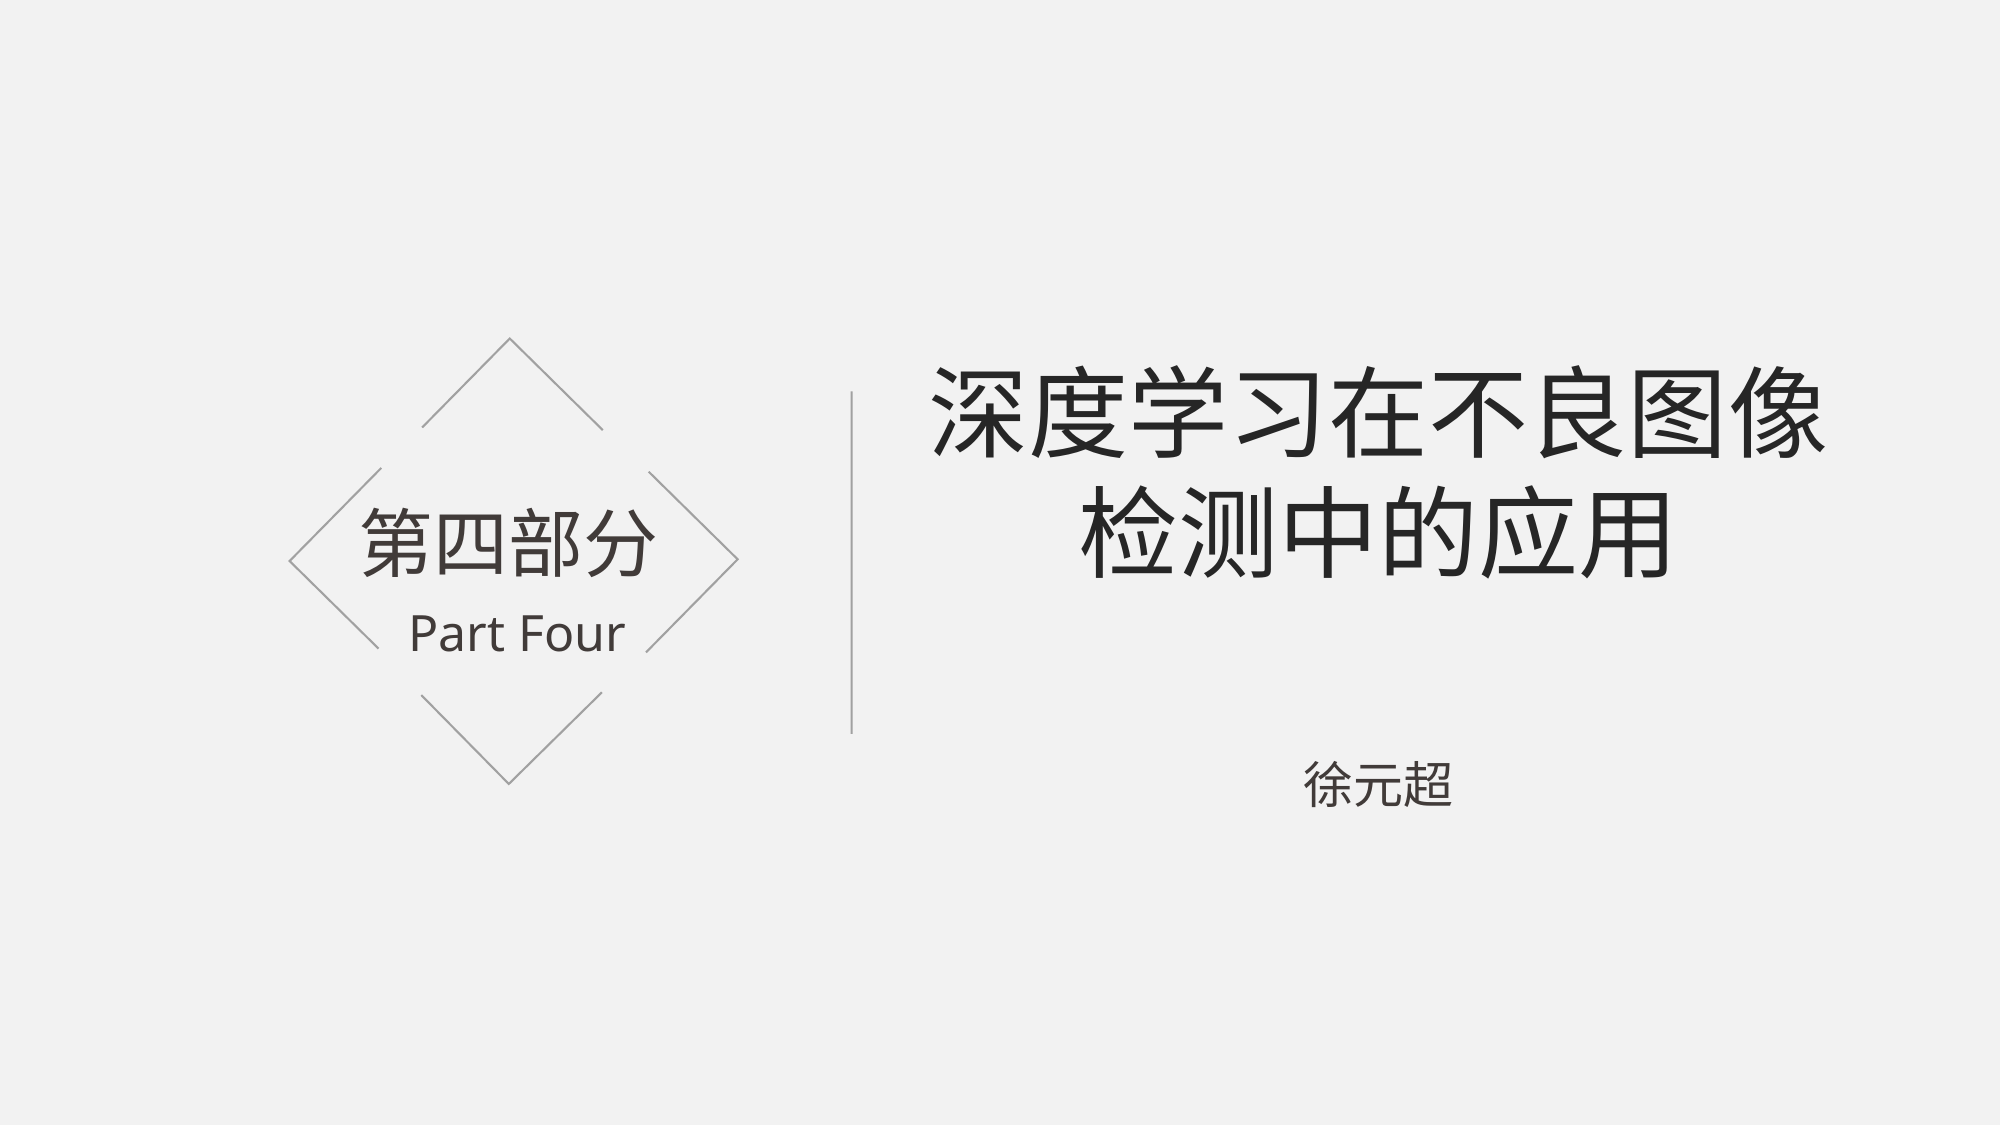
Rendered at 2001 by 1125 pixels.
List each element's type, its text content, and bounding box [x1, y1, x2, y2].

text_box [289, 338, 738, 784]
text_box 深度学习在不良图像检测中的应用 [910, 342, 1847, 598]
text_box 徐元超 [1063, 746, 1693, 821]
